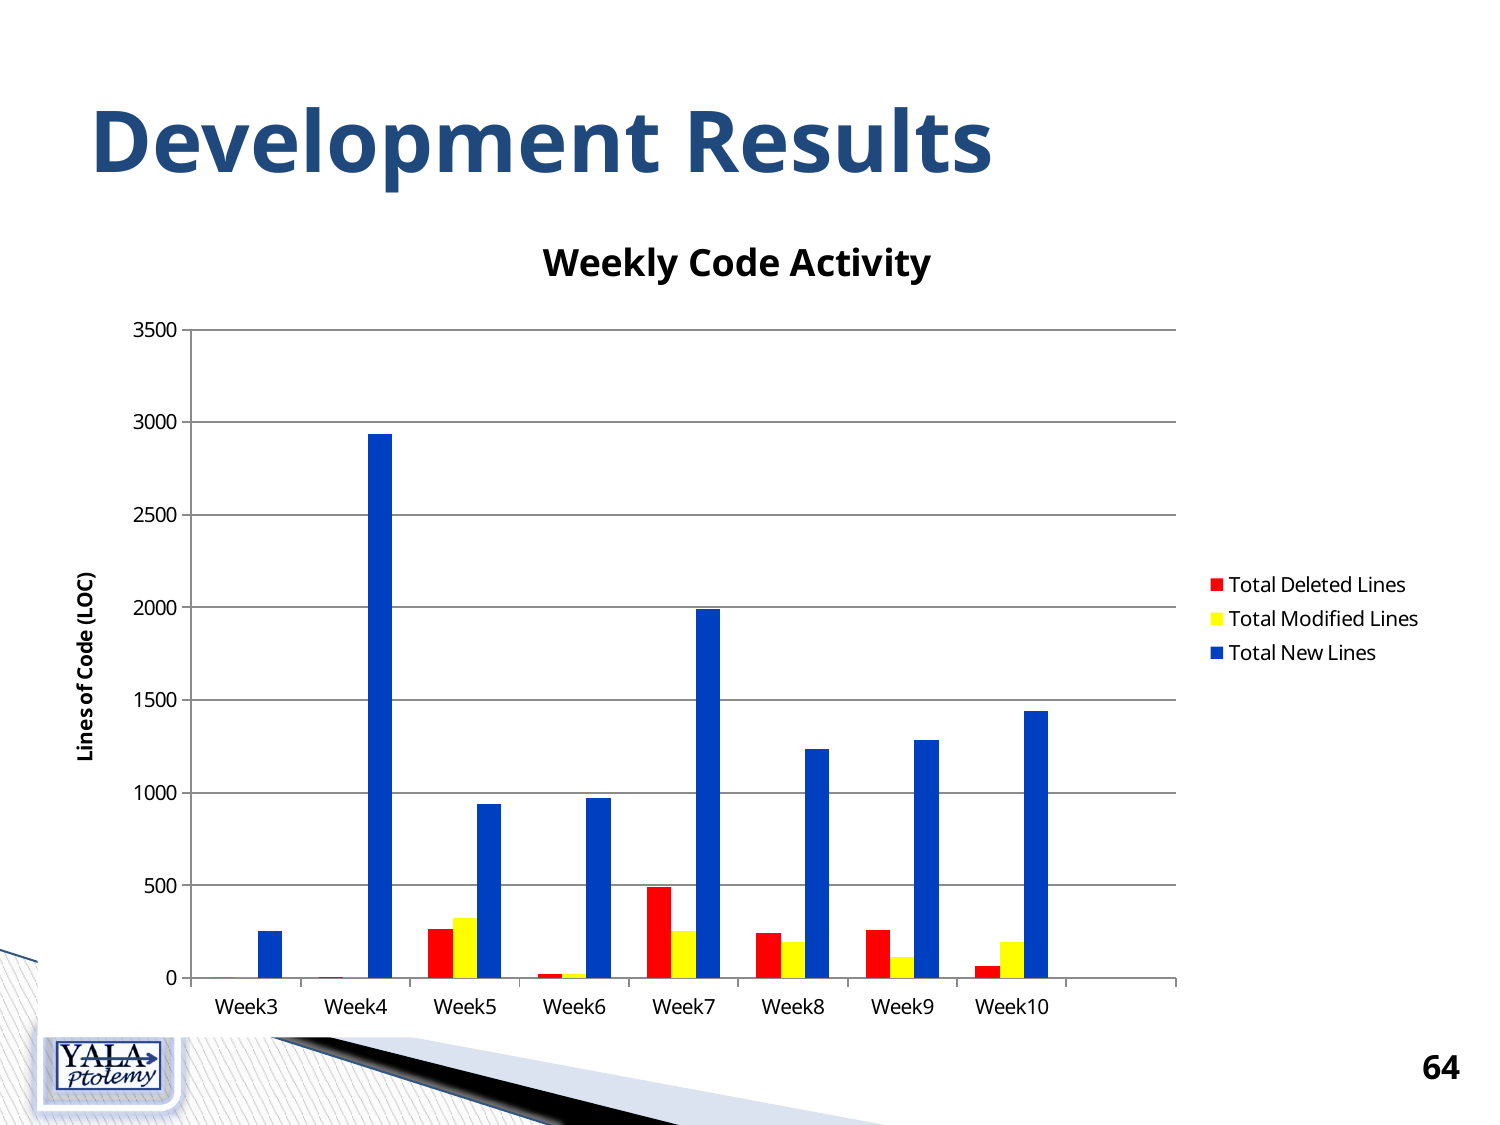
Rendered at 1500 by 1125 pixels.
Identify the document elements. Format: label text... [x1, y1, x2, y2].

chart [37, 199, 1438, 1038]
text_box Demo [375, 1076, 386, 1088]
text_box Demo [315, 1089, 326, 1100]
text_box Demo [242, 1114, 253, 1125]
text_box Demo [230, 1089, 241, 1100]
text_box Demo [399, 1079, 410, 1088]
text_box Demo [1, 1002, 12, 1013]
text_box Demo [363, 1089, 374, 1100]
text_box Demo [448, 1114, 459, 1125]
text_box Demo [13, 1064, 24, 1075]
text_box Demo [254, 1051, 265, 1063]
text_box Demo [315, 1101, 326, 1113]
text_box Demo [363, 1101, 374, 1113]
text_box Demo [13, 1014, 24, 1026]
text_box Demo [423, 1101, 435, 1113]
text_box Demo [206, 1089, 217, 1100]
text_box Demo [363, 1067, 374, 1075]
title Development Results [75, 45, 1425, 190]
text_box Demo [218, 1101, 229, 1113]
text_box Demo [1, 952, 12, 963]
text_box Demo [1, 1027, 12, 1038]
text_box Demo [278, 1114, 290, 1125]
text_box Demo [13, 1027, 24, 1038]
text_box Demo [363, 1114, 374, 1125]
text_box Demo [460, 1101, 471, 1113]
text_box Demo [436, 1114, 447, 1125]
text_box Demo [291, 1076, 302, 1088]
text_box Demo [1, 989, 12, 1001]
text_box Demo [303, 1114, 314, 1125]
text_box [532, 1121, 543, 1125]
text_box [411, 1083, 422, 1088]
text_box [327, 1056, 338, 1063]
text_box Demo [291, 1089, 302, 1100]
text_box Demo [291, 1064, 302, 1075]
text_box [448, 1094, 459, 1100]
text_box Demo [278, 1064, 290, 1075]
text_box Demo [230, 1114, 241, 1125]
text_box Demo [375, 1089, 386, 1100]
text_box Demo [472, 1114, 483, 1125]
text_box Demo [351, 1076, 362, 1088]
text_box Demo [387, 1076, 398, 1088]
text_box Demo [399, 1089, 410, 1100]
text_box Demo [206, 1064, 217, 1075]
text_box Demo [387, 1114, 398, 1125]
text_box Demo [278, 1101, 290, 1113]
text_box Demo [1, 977, 12, 988]
text_box Demo [254, 1101, 265, 1113]
text_box Demo [1, 1014, 12, 1026]
text_box Demo [327, 1064, 338, 1075]
text_box Demo [411, 1089, 422, 1100]
text_box Demo [339, 1064, 350, 1075]
text_box Demo [1, 1051, 12, 1063]
text_box Demo [315, 1114, 326, 1125]
text_box Demo [351, 1114, 362, 1125]
text_box Demo [339, 1114, 350, 1125]
text_box Demo [266, 1064, 277, 1075]
text_box Demo [375, 1114, 386, 1125]
text_box Demo [387, 1089, 398, 1100]
text_box Demo [206, 1101, 217, 1113]
text_box Demo [399, 1114, 410, 1125]
text_box Demo [13, 1076, 24, 1088]
text_box Demo [218, 1089, 229, 1100]
text_box Demo [242, 1101, 253, 1113]
text_box Demo [423, 1089, 435, 1100]
text_box Demo [448, 1101, 459, 1113]
text_box Demo [218, 1076, 229, 1088]
text_box Demo [327, 1089, 338, 1100]
text_box Demo [387, 1101, 398, 1113]
text_box Demo [351, 1089, 362, 1100]
text_box Demo [363, 1076, 374, 1088]
text_box Demo [411, 1101, 422, 1113]
text_box Demo [327, 1114, 338, 1125]
text_box Demo [206, 1051, 217, 1063]
text_box Demo [194, 1051, 205, 1063]
slide_number 64 [1396, 1025, 1475, 1099]
text_box Demo [303, 1051, 314, 1063]
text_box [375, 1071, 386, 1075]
text_box Demo [266, 1089, 277, 1100]
picture [24, 1011, 190, 1125]
text_box Demo [13, 1051, 24, 1063]
text_box Demo [266, 1076, 277, 1088]
text_box Demo [266, 1101, 277, 1113]
text_box Demo [242, 1089, 253, 1100]
text_box Demo [472, 1102, 483, 1113]
text_box Demo [411, 1114, 422, 1125]
text_box Demo [218, 1051, 229, 1063]
text_box Demo [13, 1039, 24, 1050]
text_box Demo [13, 1101, 24, 1113]
text_box Demo [423, 1114, 435, 1125]
text_box Demo [351, 1101, 362, 1113]
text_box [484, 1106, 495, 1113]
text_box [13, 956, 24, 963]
text_box Demo [194, 1089, 205, 1100]
text_box Demo [291, 1101, 302, 1113]
text_box Demo [206, 1076, 217, 1088]
text_box Demo [375, 1101, 386, 1113]
text_box Demo [327, 1076, 338, 1088]
text_box Demo [230, 1101, 241, 1113]
text_box Demo [242, 1064, 253, 1075]
text_box Demo [190, 1045, 302, 1050]
text_box Demo [303, 1101, 314, 1113]
text_box Demo [291, 1051, 302, 1063]
text_box Demo [436, 1091, 447, 1100]
text_box Demo [1, 1089, 12, 1100]
text_box Demo [194, 1064, 205, 1075]
text_box Demo [1, 1114, 12, 1125]
text_box Demo [13, 977, 24, 988]
text_box Demo [315, 1064, 326, 1075]
text_box Demo [218, 1064, 229, 1075]
text_box Demo [230, 1064, 241, 1075]
text_box Demo [1, 964, 12, 976]
text_box Demo [1, 1064, 12, 1075]
text_box Demo [520, 1117, 531, 1125]
text_box Demo [436, 1101, 447, 1113]
text_box Demo [230, 1051, 241, 1063]
text_box Demo [278, 1076, 290, 1088]
text_box Demo [254, 1089, 265, 1100]
text_box Demo [194, 1101, 205, 1113]
text_box Demo [254, 1064, 265, 1075]
text_box Demo [315, 1052, 326, 1063]
text_box Demo [315, 1076, 326, 1088]
text_box Demo [278, 1089, 290, 1100]
text_box Demo [496, 1114, 507, 1125]
text_box Demo [218, 1114, 229, 1125]
text_box Demo [460, 1114, 471, 1125]
text_box Demo [508, 1114, 519, 1125]
text_box Demo [339, 1089, 350, 1100]
text_box Demo [254, 1076, 265, 1088]
text_box Demo [242, 1051, 253, 1063]
text_box Demo [13, 1114, 24, 1125]
text_box Demo [1, 1101, 12, 1113]
text_box Demo [266, 1051, 277, 1063]
text_box Demo [339, 1101, 350, 1113]
text_box Demo [13, 1089, 24, 1100]
text_box Demo [351, 1064, 362, 1075]
text_box Demo [13, 989, 24, 1001]
text_box Demo [291, 1114, 302, 1125]
text_box Demo [303, 1076, 314, 1088]
text_box Demo [25, 960, 30, 1011]
text_box Demo [484, 1114, 495, 1125]
text_box Demo [278, 1051, 290, 1063]
text_box Demo [206, 1114, 217, 1125]
text_box Demo [13, 1002, 24, 1013]
text_box Demo [254, 1114, 265, 1125]
text_box Demo [1, 1076, 12, 1088]
text_box Demo [339, 1076, 350, 1088]
text_box Demo [303, 1089, 314, 1100]
text_box Demo [399, 1101, 410, 1113]
text_box Demo [303, 1064, 314, 1075]
text_box Demo [194, 1076, 205, 1088]
text_box Demo [327, 1101, 338, 1113]
text_box Demo [266, 1114, 277, 1125]
text_box Demo [1, 1039, 12, 1050]
text_box Demo [230, 1076, 241, 1088]
text_box Demo [13, 964, 24, 976]
text_box Demo [194, 1114, 205, 1125]
text_box Demo [242, 1076, 253, 1088]
